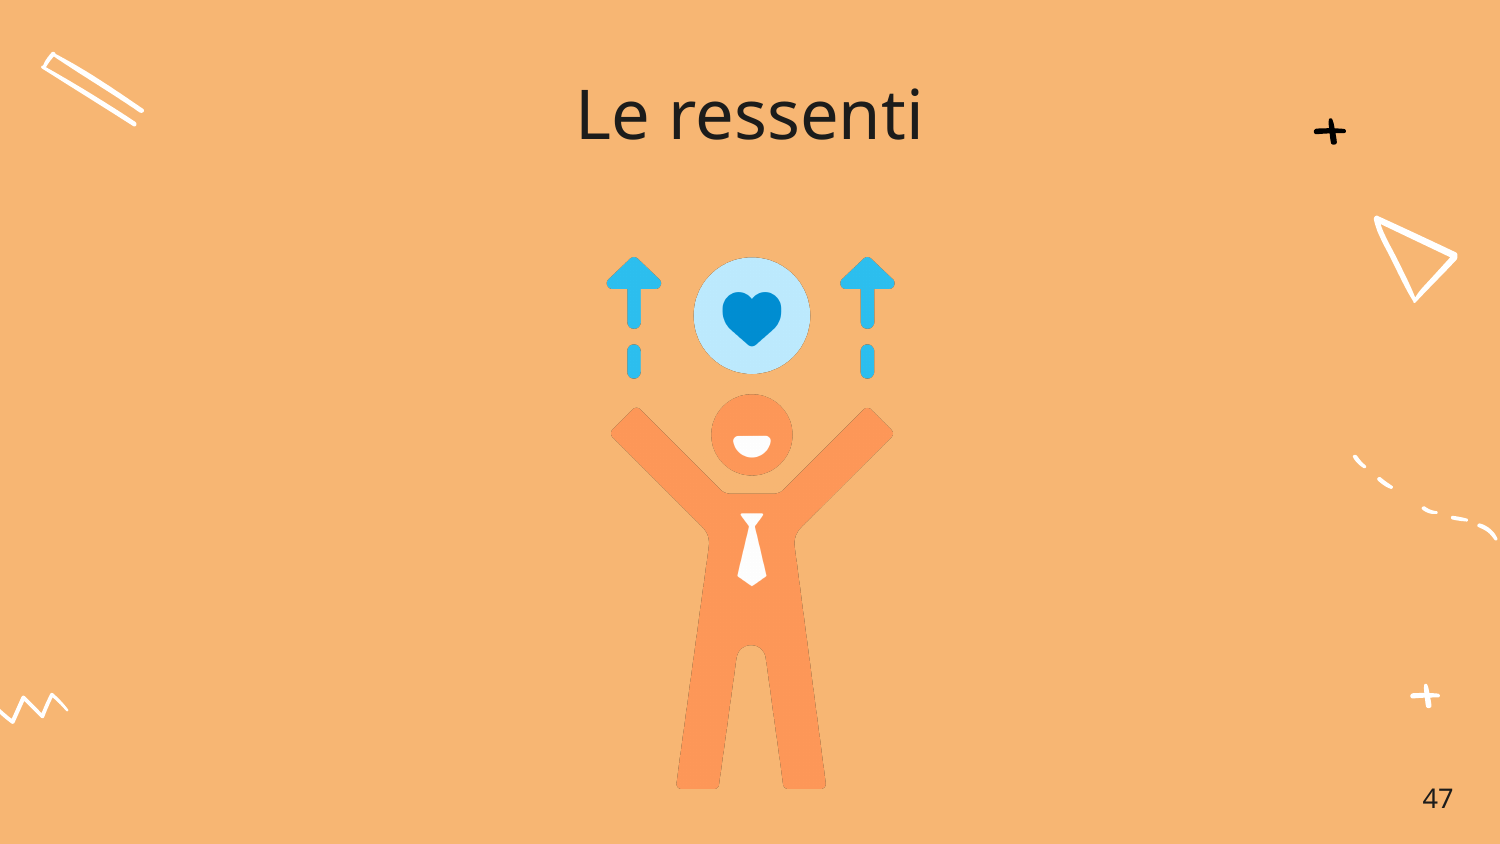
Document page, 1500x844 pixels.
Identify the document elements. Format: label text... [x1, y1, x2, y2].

slide_number 47 [1378, 766, 1469, 832]
picture [484, 257, 1016, 789]
title Le ressenti [118, 55, 1382, 144]
